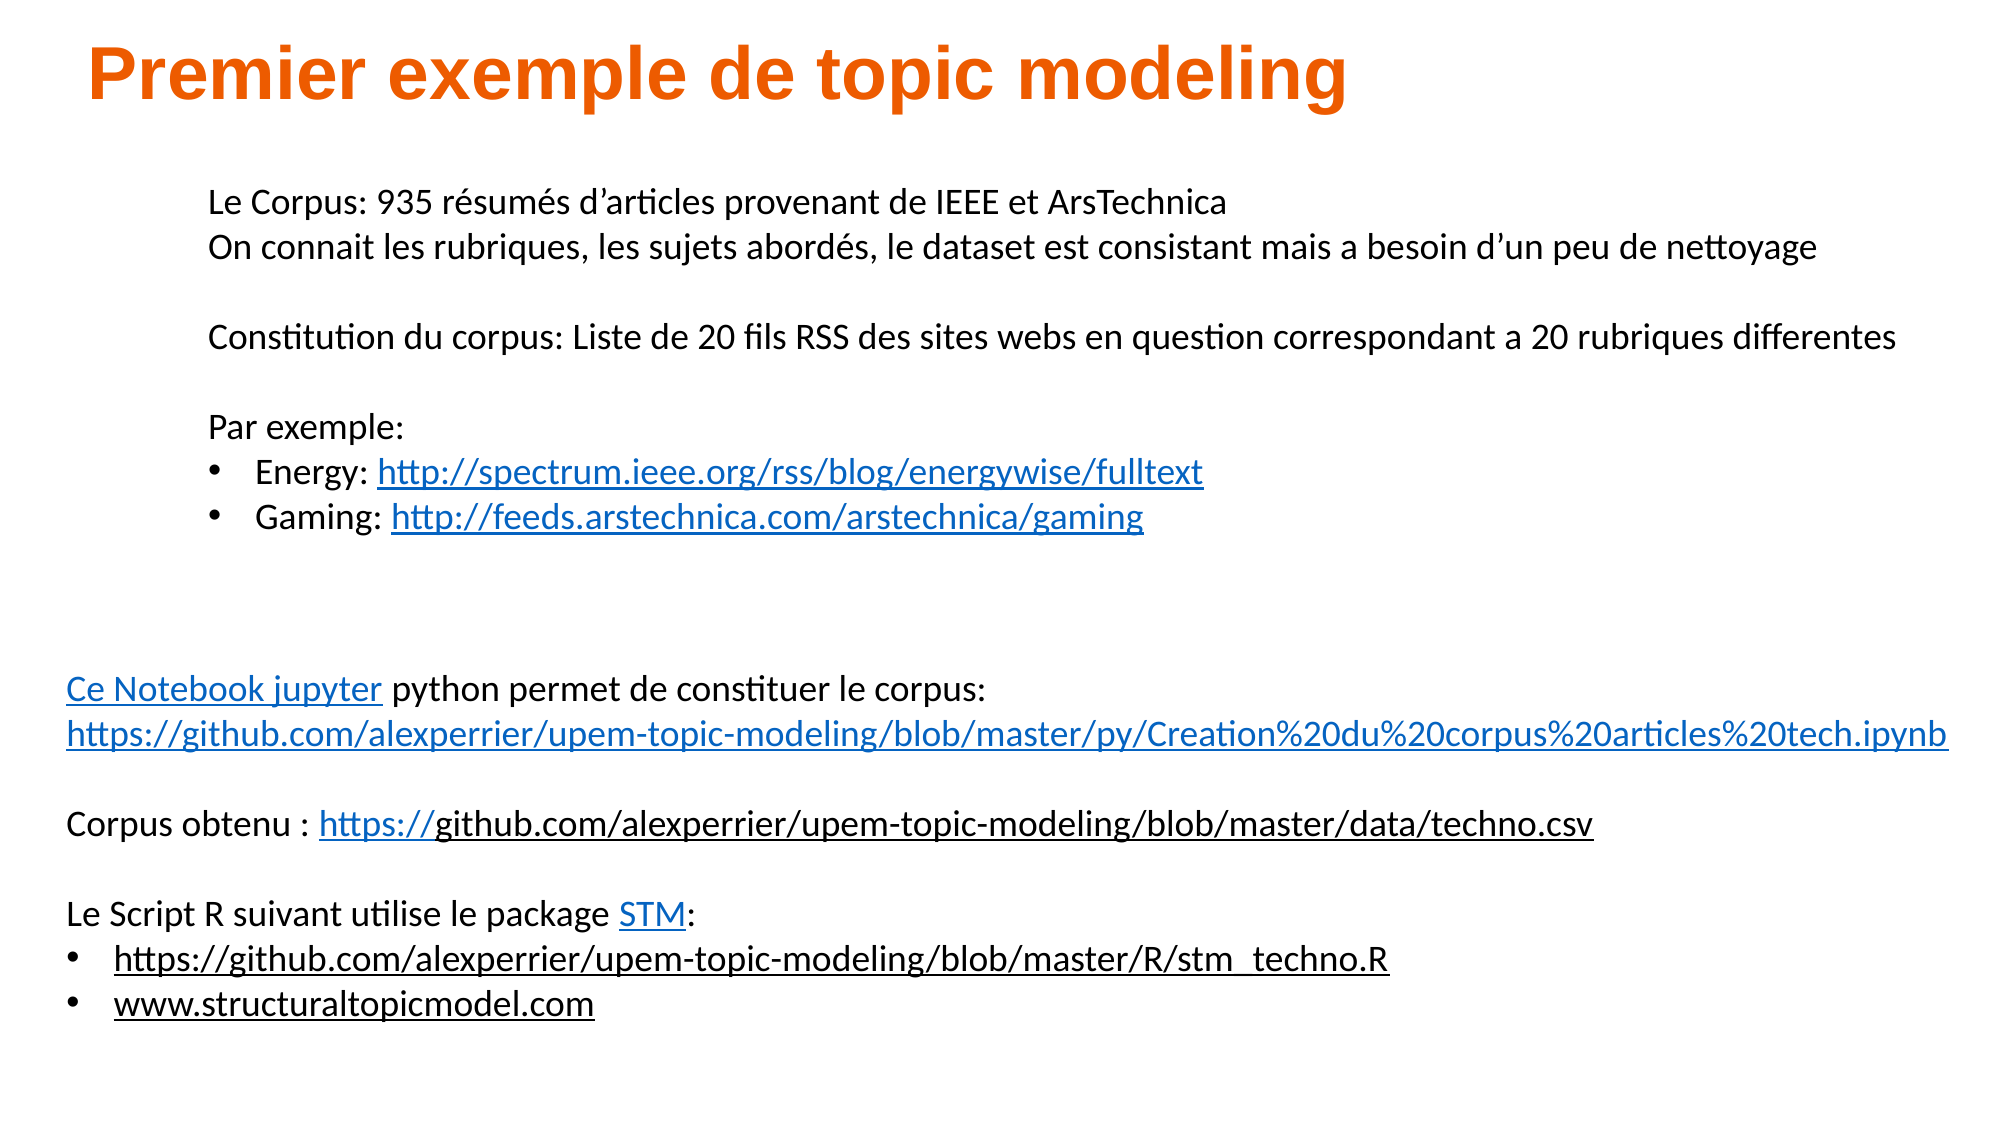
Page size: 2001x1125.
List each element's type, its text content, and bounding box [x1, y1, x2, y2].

text_box Ce Notebook jupyter python permet de constituer le corpus: https://github.com/alexperrier/upem-topic-modeling/blob/master/py/Creation%20du%20corpus%20articles%20tech.ipynb Corpus obtenu : https://github.com/alexperrier/upem-topic-modeling/blob/master/data/techno.csv Le Script R suivant utilise le package STM: https://github.com/alexperrier/upem-topic-modeling/blob/master/R/stm_techno.R www.structuraltopicmodel.com [51, 656, 1973, 1032]
text_box Premier exemple de topic modeling [73, 16, 1366, 122]
text_box Le Corpus: 935 résumés d’articles provenant de IEEE et ArsTechnica On connait les rubriques, les sujets abordés, le dataset est consistant mais a besoin d’un peu de nettoyage Constitution du corpus: Liste de 20 fils RSS des sites webs en question correspondant a 20 rubriques differentes Par exemple: Energy: http://spectrum.ieee.org/rss/blog/energywise/fulltext Gaming: http://feeds.arstechnica.com/arstechnica/gaming [193, 169, 1931, 545]
